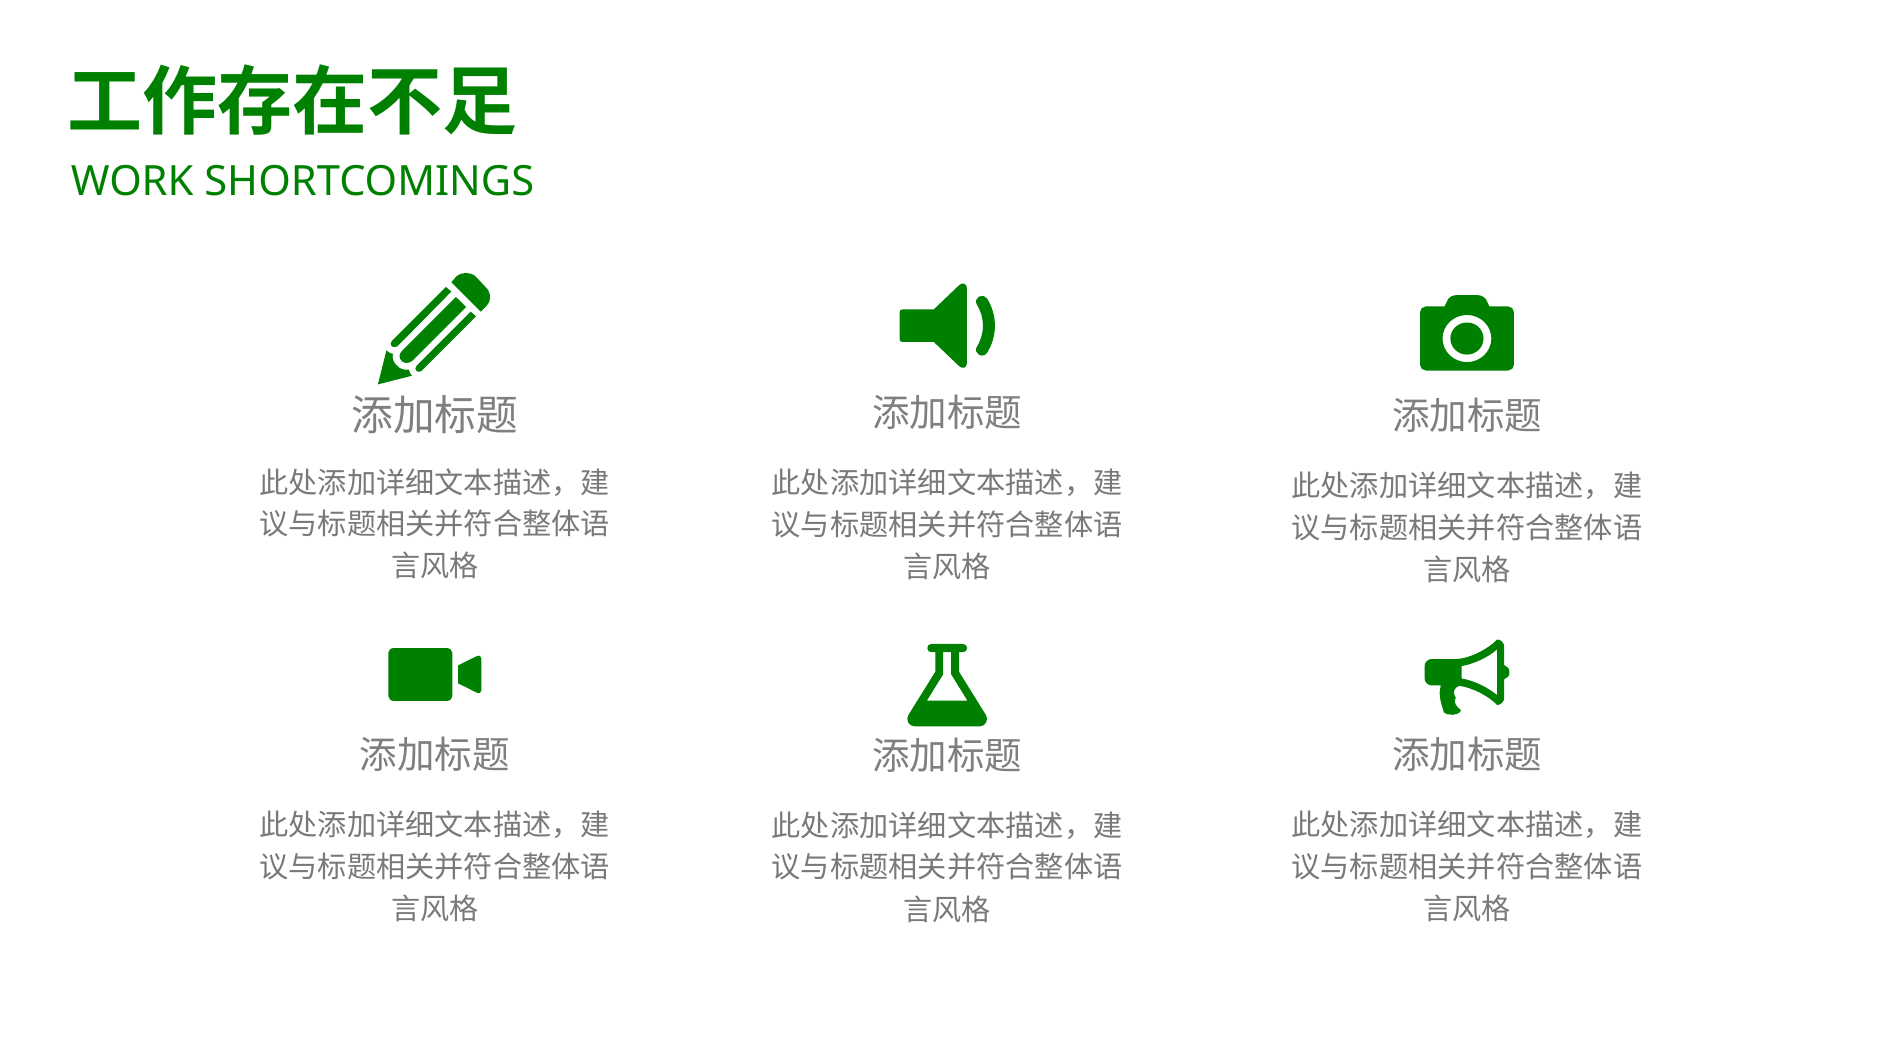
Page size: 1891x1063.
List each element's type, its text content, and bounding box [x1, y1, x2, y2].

text_box [451, 272, 491, 312]
text_box [379, 350, 412, 380]
text_box [975, 295, 995, 356]
text_box [390, 286, 452, 348]
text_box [1268, 723, 1666, 921]
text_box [236, 723, 634, 921]
text_box [907, 643, 988, 723]
text_box WORK SHORTCOMINGS [70, 153, 745, 204]
text_box 工作存在不足 [51, 45, 650, 153]
text_box [399, 296, 467, 363]
text_box [1424, 639, 1510, 715]
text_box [748, 724, 1147, 922]
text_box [388, 647, 482, 702]
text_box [1268, 384, 1666, 582]
text_box [1420, 295, 1514, 371]
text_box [748, 381, 1147, 579]
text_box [236, 381, 634, 579]
text_box [415, 311, 477, 372]
text_box [899, 283, 967, 368]
